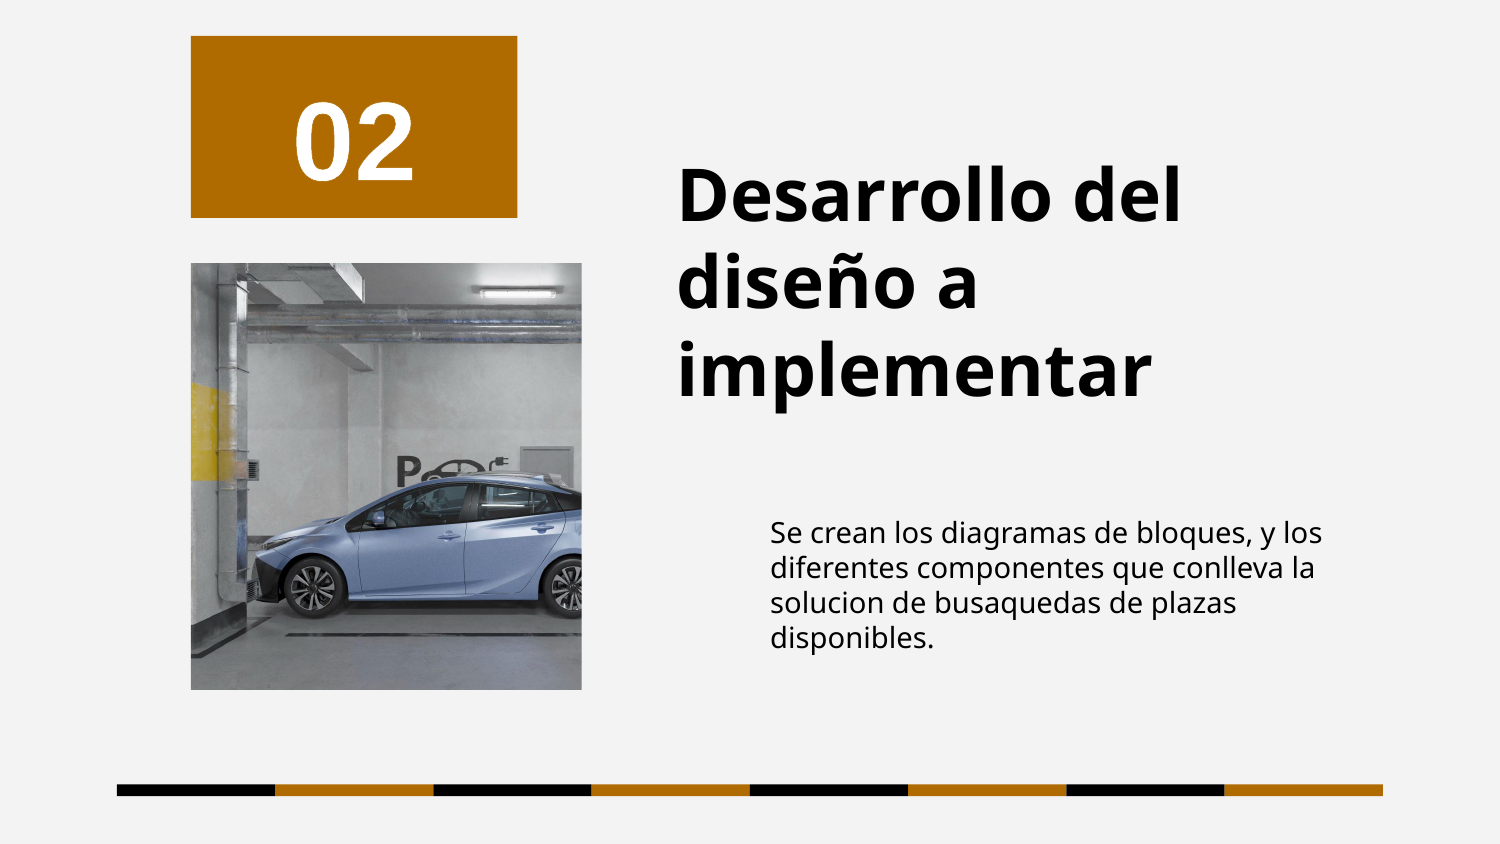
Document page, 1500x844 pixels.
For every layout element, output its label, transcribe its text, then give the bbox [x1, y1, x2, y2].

picture [190, 263, 582, 691]
title Desarrollo del diseño a implementar [661, 210, 1439, 514]
text_box 02 [190, 35, 518, 218]
subtitle Se crean los diagramas de bloques, y los diferentes componentes que conlleva la solucion de busaquedas de plazas disponibles. [755, 499, 1345, 634]
